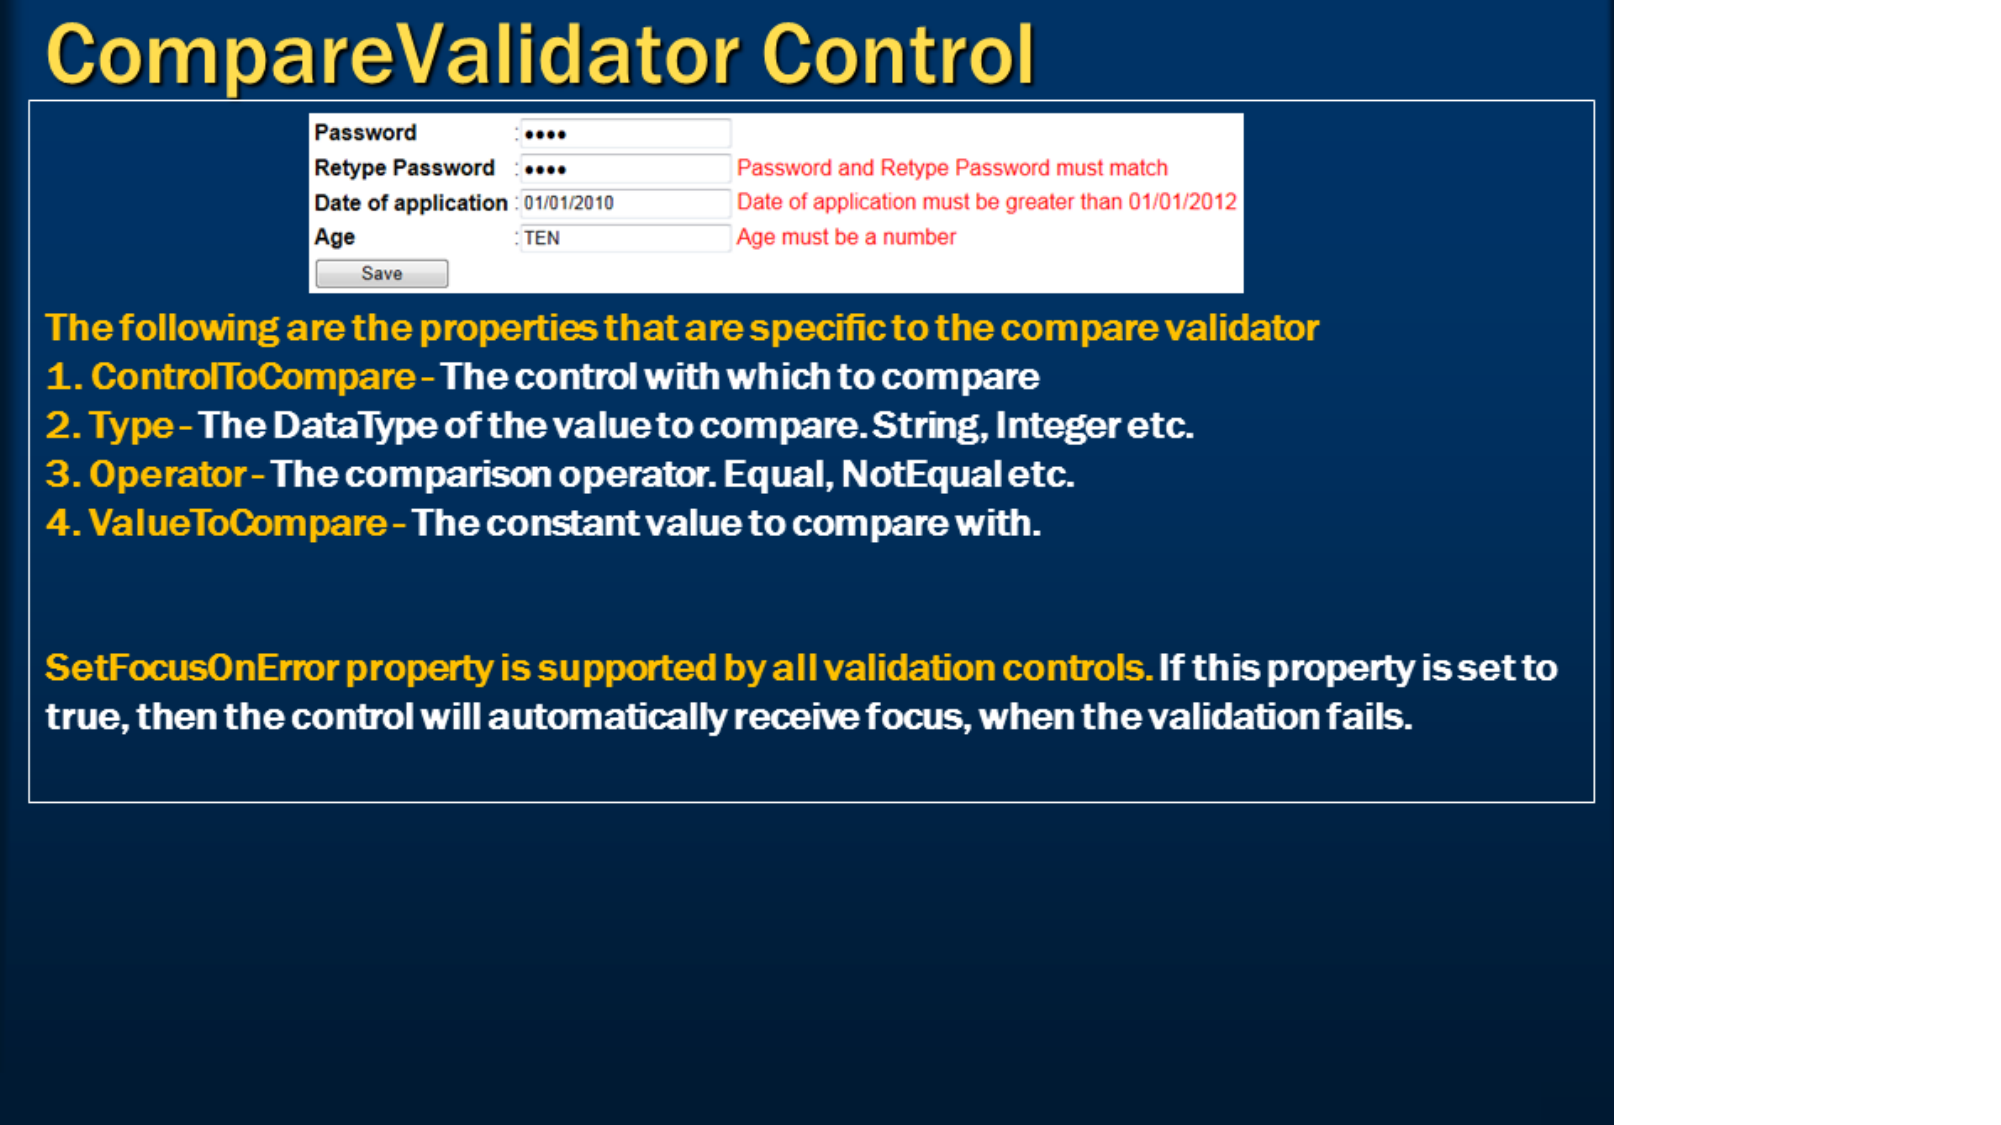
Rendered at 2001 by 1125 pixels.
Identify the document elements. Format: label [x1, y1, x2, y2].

list [0, 0, 1614, 1125]
